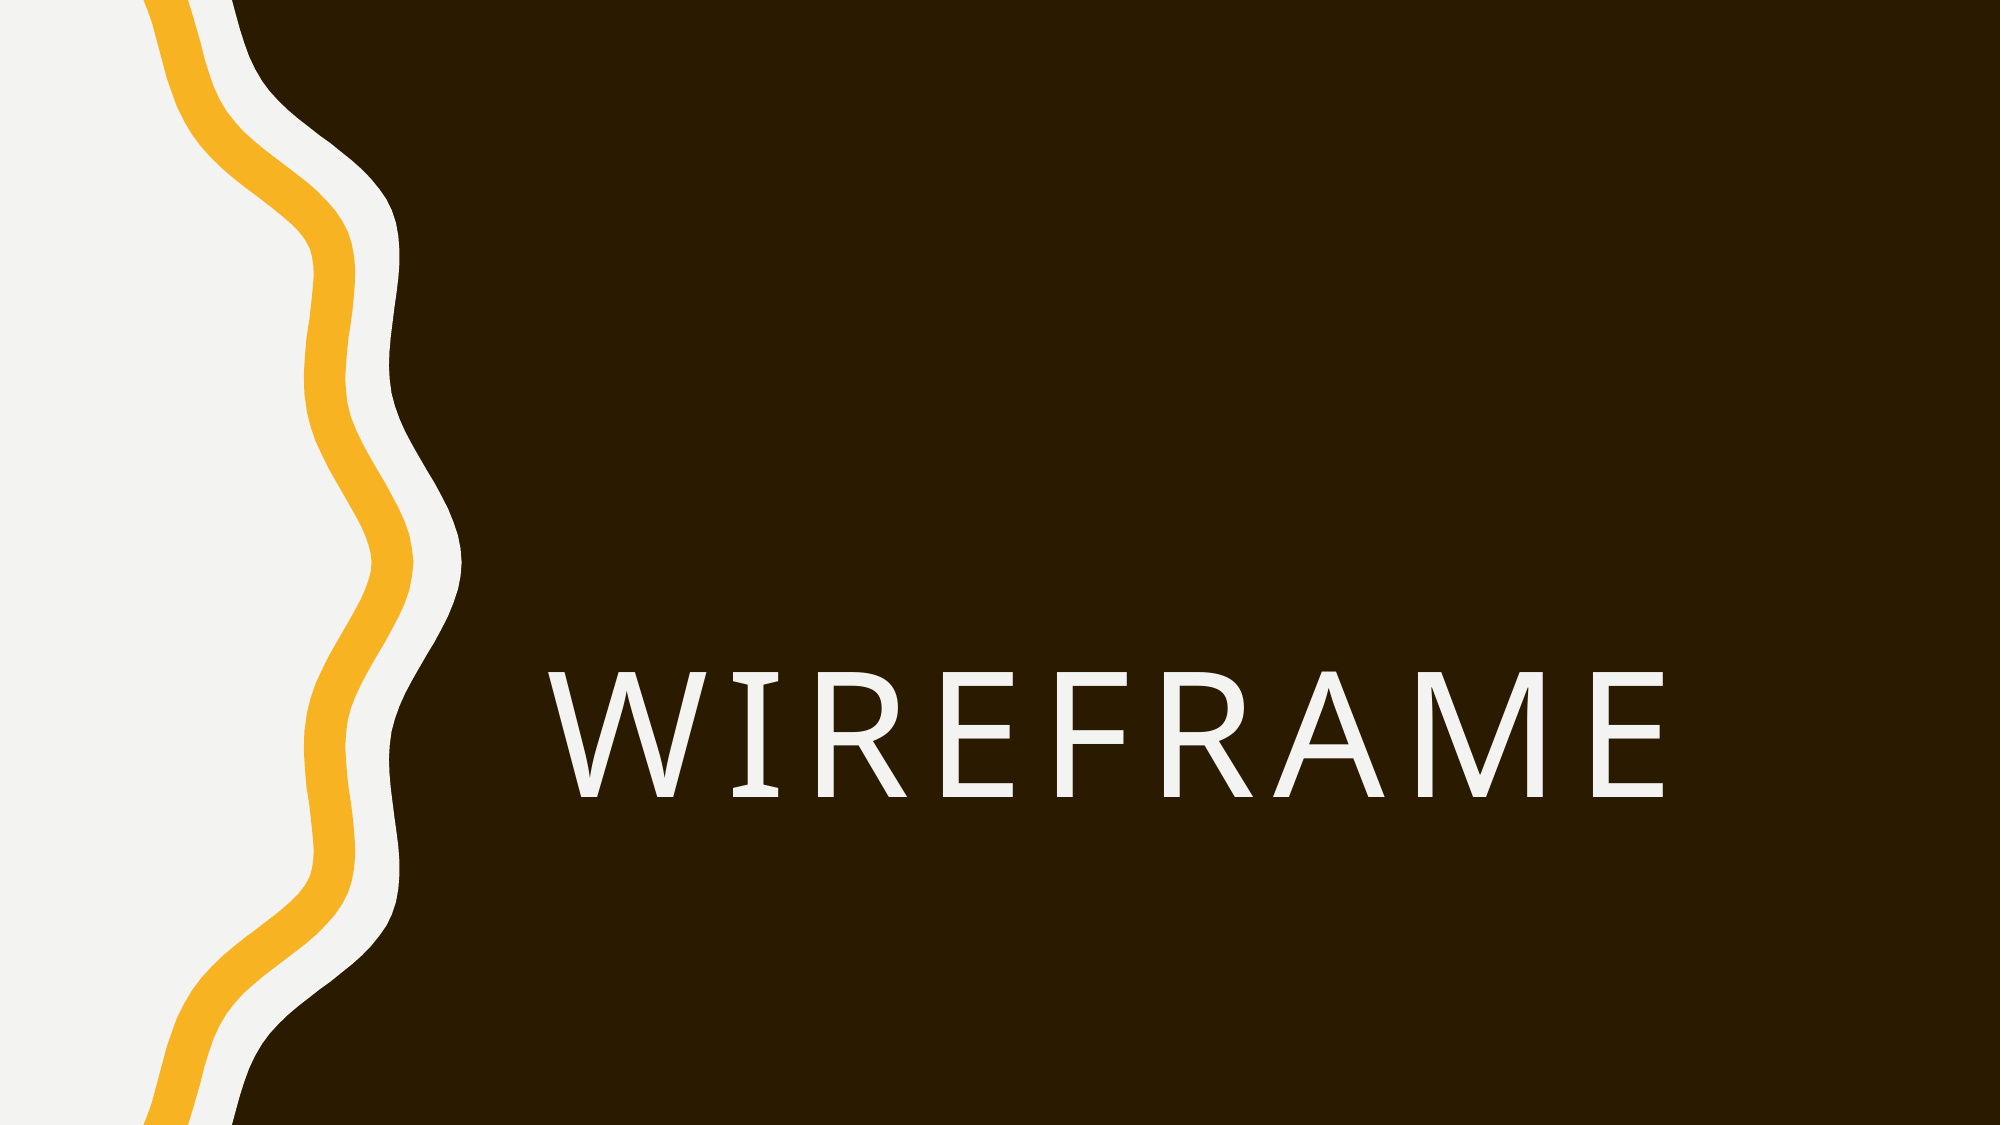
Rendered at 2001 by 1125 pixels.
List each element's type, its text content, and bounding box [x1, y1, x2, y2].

title wireframe [531, 176, 1875, 843]
